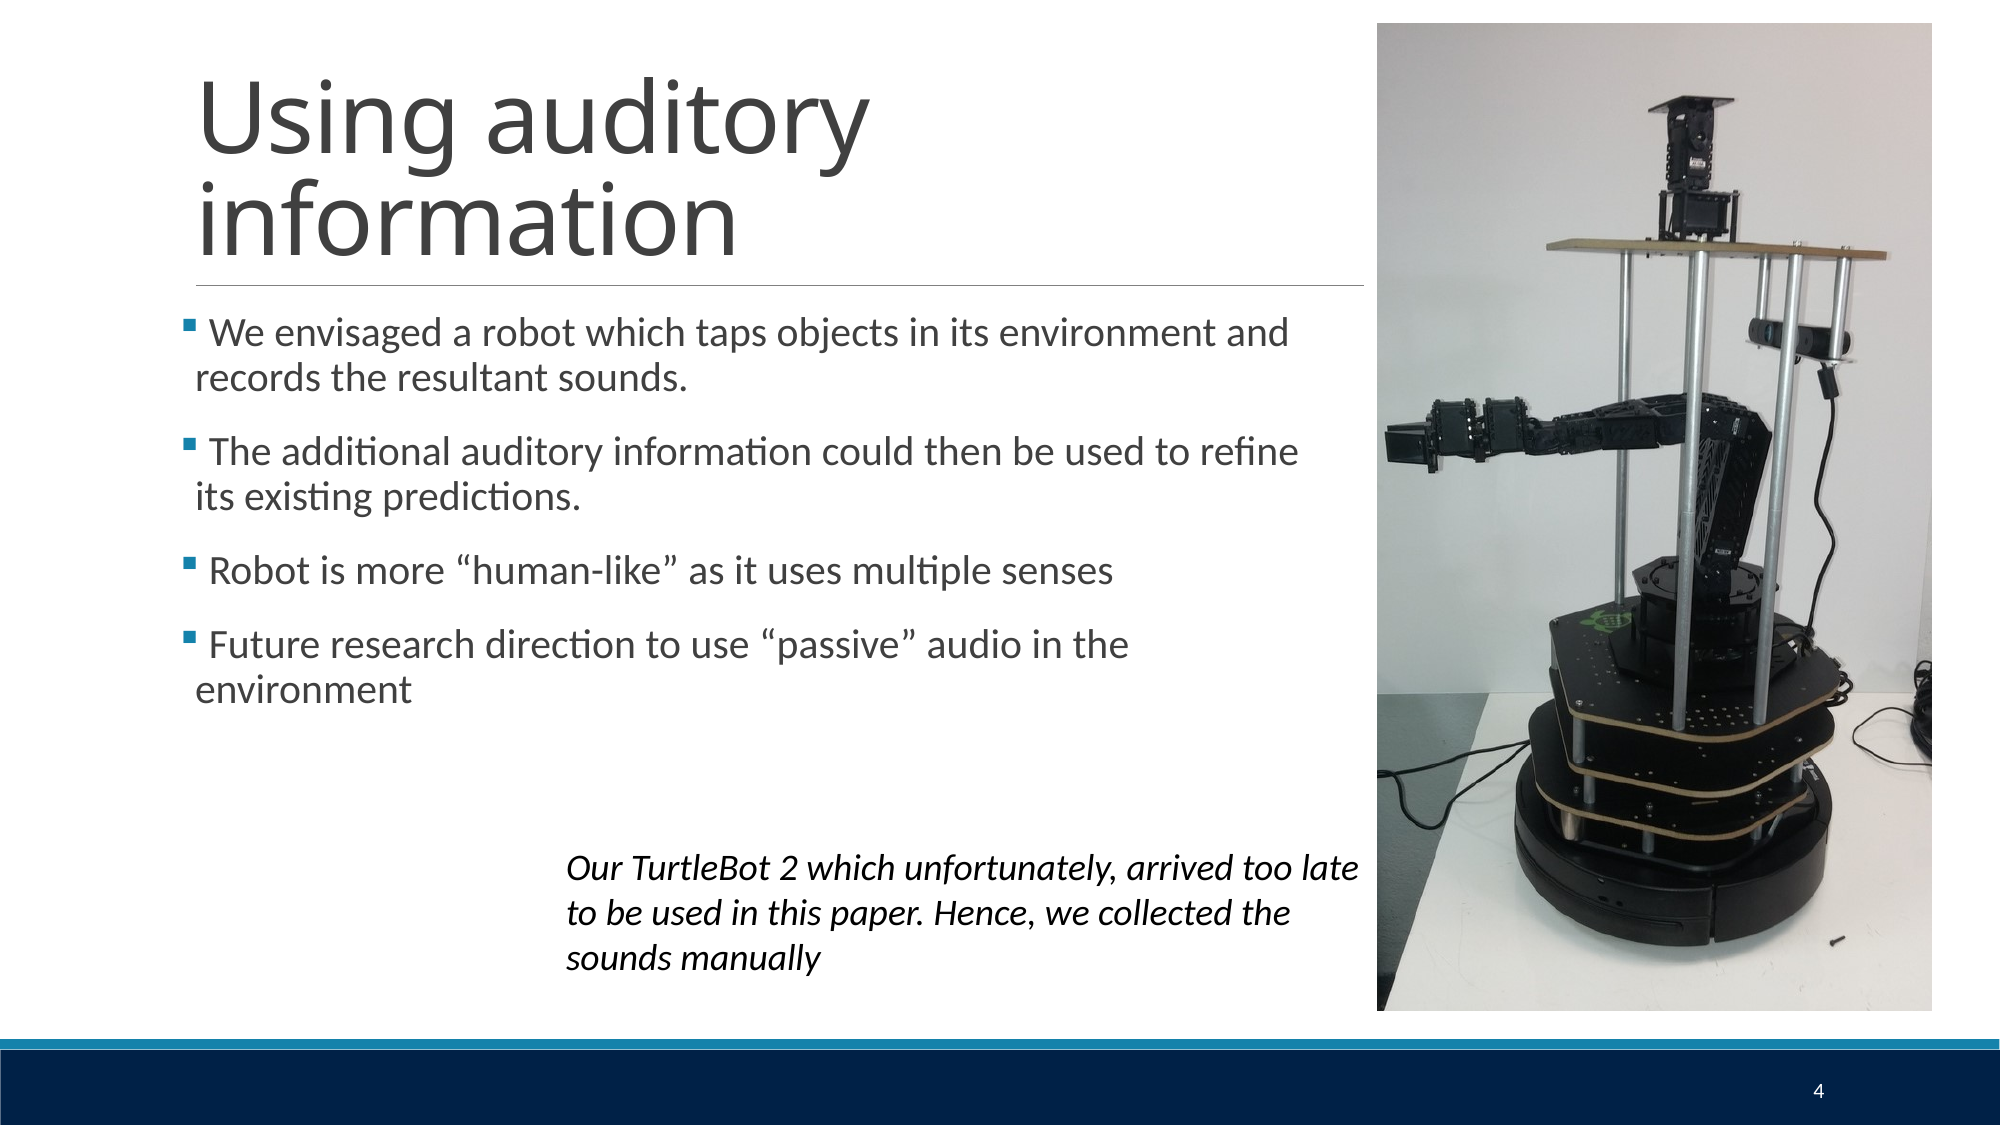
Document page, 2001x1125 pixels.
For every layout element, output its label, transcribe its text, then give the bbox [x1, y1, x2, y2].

title Using auditory information [180, 47, 1308, 284]
text_box Our TurtleBot 2 which unfortunately, arrived too late to be used in this paper. Hence, we collected the sounds manually [551, 835, 1364, 986]
list We envisaged a robot which taps objects in its environment and records the resultant sounds. The additional auditory information could then be used to refine its existing predictions. Robot is more “human-like” as it uses multiple senses Future research direction to use “passive” audio in the environment [180, 302, 1308, 963]
slide_number 4 [1624, 1059, 1840, 1120]
picture [1376, 22, 1933, 1012]
